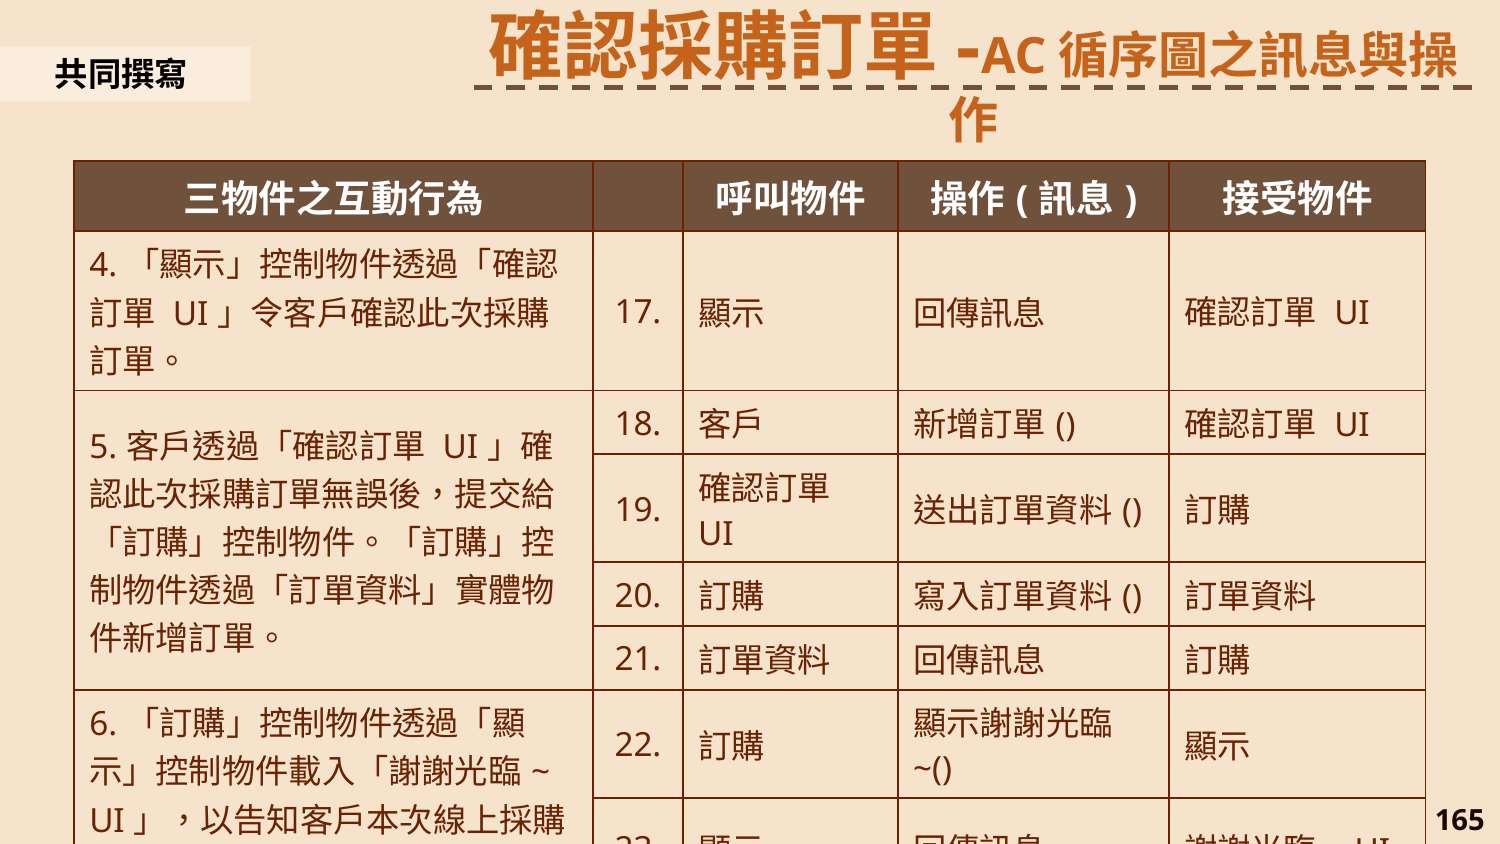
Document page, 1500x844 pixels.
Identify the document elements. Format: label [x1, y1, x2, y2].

table_header [899, 162, 1168, 230]
table_cell [1170, 627, 1425, 689]
table_cell [684, 455, 897, 561]
table_header [594, 162, 682, 230]
table_cell [684, 563, 897, 625]
table_cell [594, 799, 682, 844]
table_cell [684, 799, 897, 844]
slide_number [1426, 798, 1500, 844]
table_cell [1170, 691, 1425, 797]
table_cell [75, 232, 592, 390]
table_cell [594, 391, 682, 453]
table_cell [75, 691, 592, 844]
table_cell [594, 627, 682, 689]
table_cell [1170, 455, 1425, 561]
table_header [684, 162, 897, 230]
table_cell [594, 232, 682, 390]
table_header [75, 162, 592, 230]
table_cell [684, 232, 897, 390]
table_cell [1170, 391, 1425, 453]
table_cell [1170, 799, 1425, 844]
table_cell [899, 391, 1168, 453]
table_cell [594, 455, 682, 561]
table_cell [899, 627, 1168, 689]
table_cell [899, 232, 1168, 390]
table_cell [899, 799, 1168, 844]
table_cell [75, 391, 592, 689]
table_cell [899, 563, 1168, 625]
text_box [0, 45, 251, 102]
table_cell [684, 391, 897, 453]
table_cell [899, 455, 1168, 561]
table_cell [594, 563, 682, 625]
table_cell [1170, 563, 1425, 625]
table_cell [594, 691, 682, 797]
table_cell [899, 691, 1168, 797]
text_box [448, 0, 1499, 147]
table_cell [1170, 232, 1425, 390]
table_header [1170, 162, 1425, 230]
table_cell [684, 627, 897, 689]
table_cell [684, 691, 897, 797]
